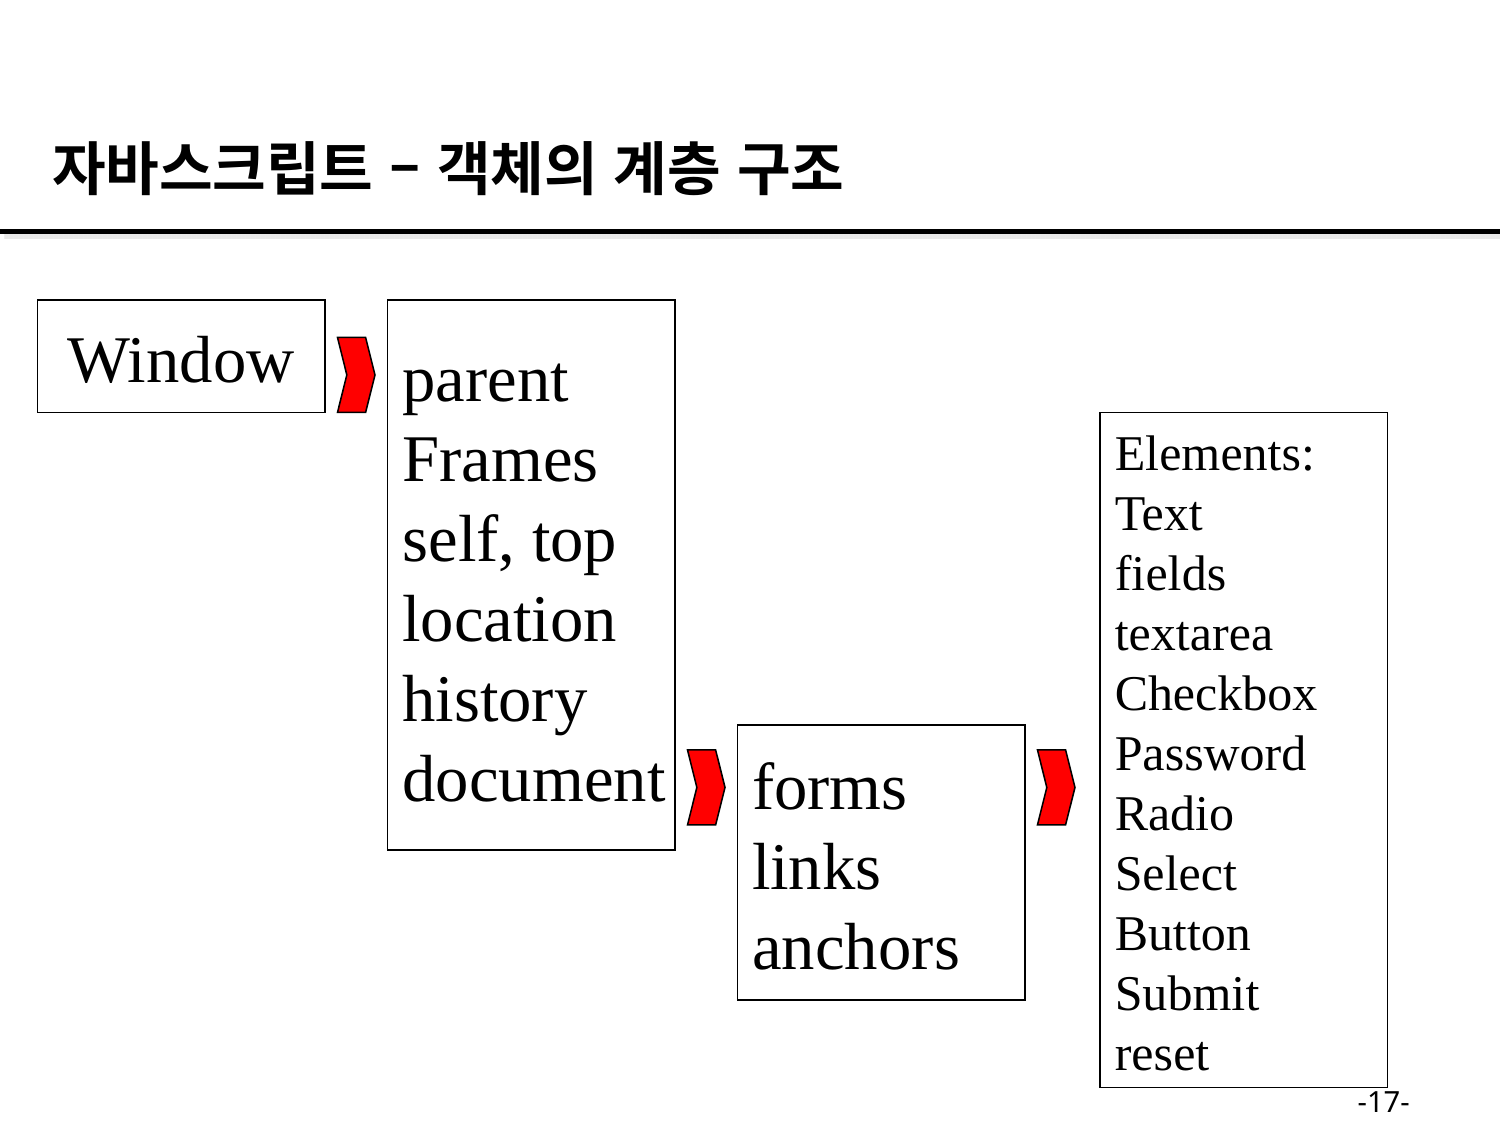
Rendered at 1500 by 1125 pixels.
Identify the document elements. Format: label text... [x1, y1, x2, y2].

text_box [687, 749, 726, 825]
text_box 자바스크립트 – 객체의 계층 구조 [37, 125, 1416, 210]
text_box [1037, 749, 1075, 825]
text_box Window [37, 299, 325, 413]
text_box Elements: Text fields textarea Checkbox Password Radio Select Button Submit reset [1099, 412, 1388, 1075]
slide_number -17- [1074, 1075, 1425, 1125]
text_box parent Frames self, top location history document [387, 299, 675, 850]
text_box forms links anchors [737, 725, 1025, 1000]
text_box [337, 337, 376, 413]
